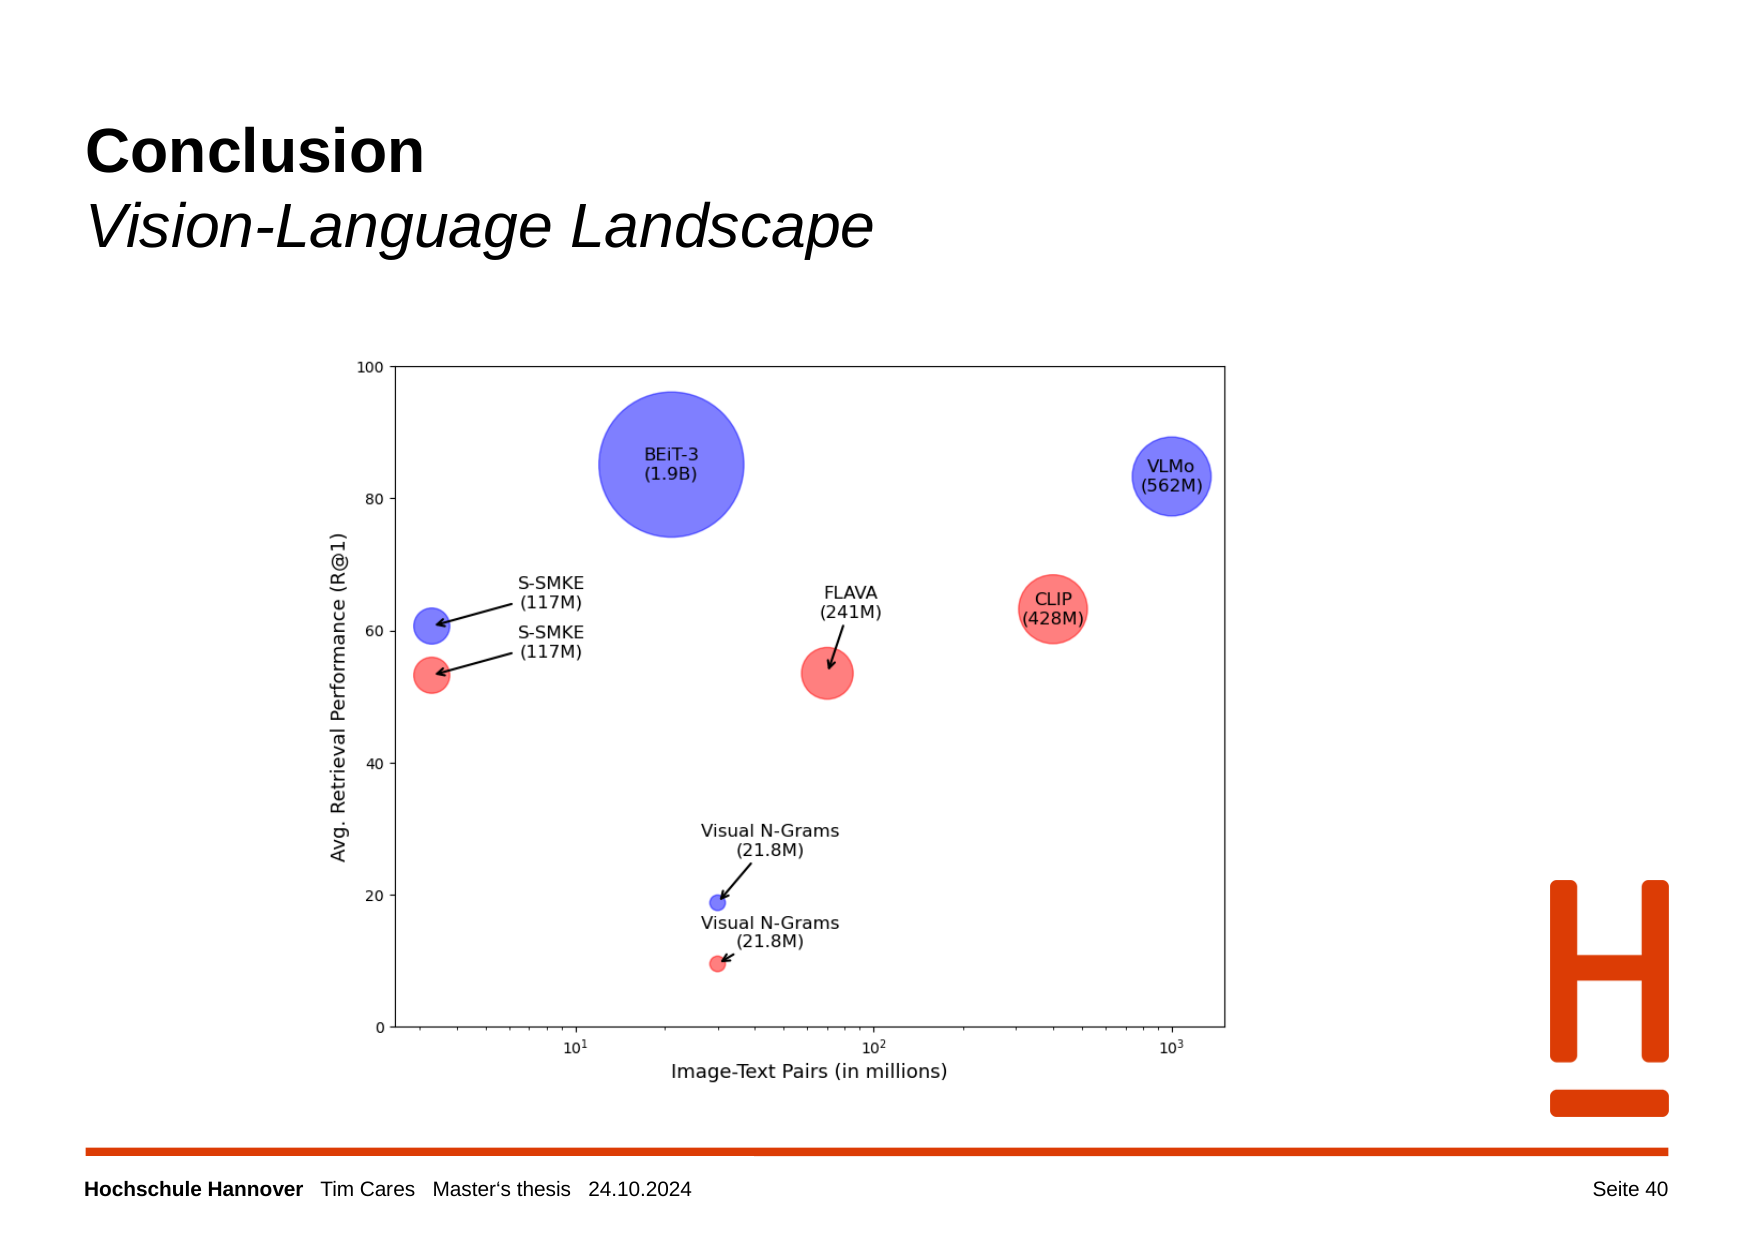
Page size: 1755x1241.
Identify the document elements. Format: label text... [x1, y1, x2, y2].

picture [1550, 880, 1669, 1117]
picture [319, 350, 1234, 1093]
title Conclusion Vision-Language Landscape [85, 110, 1669, 266]
slide_number Seite 40 [1467, 1175, 1669, 1213]
